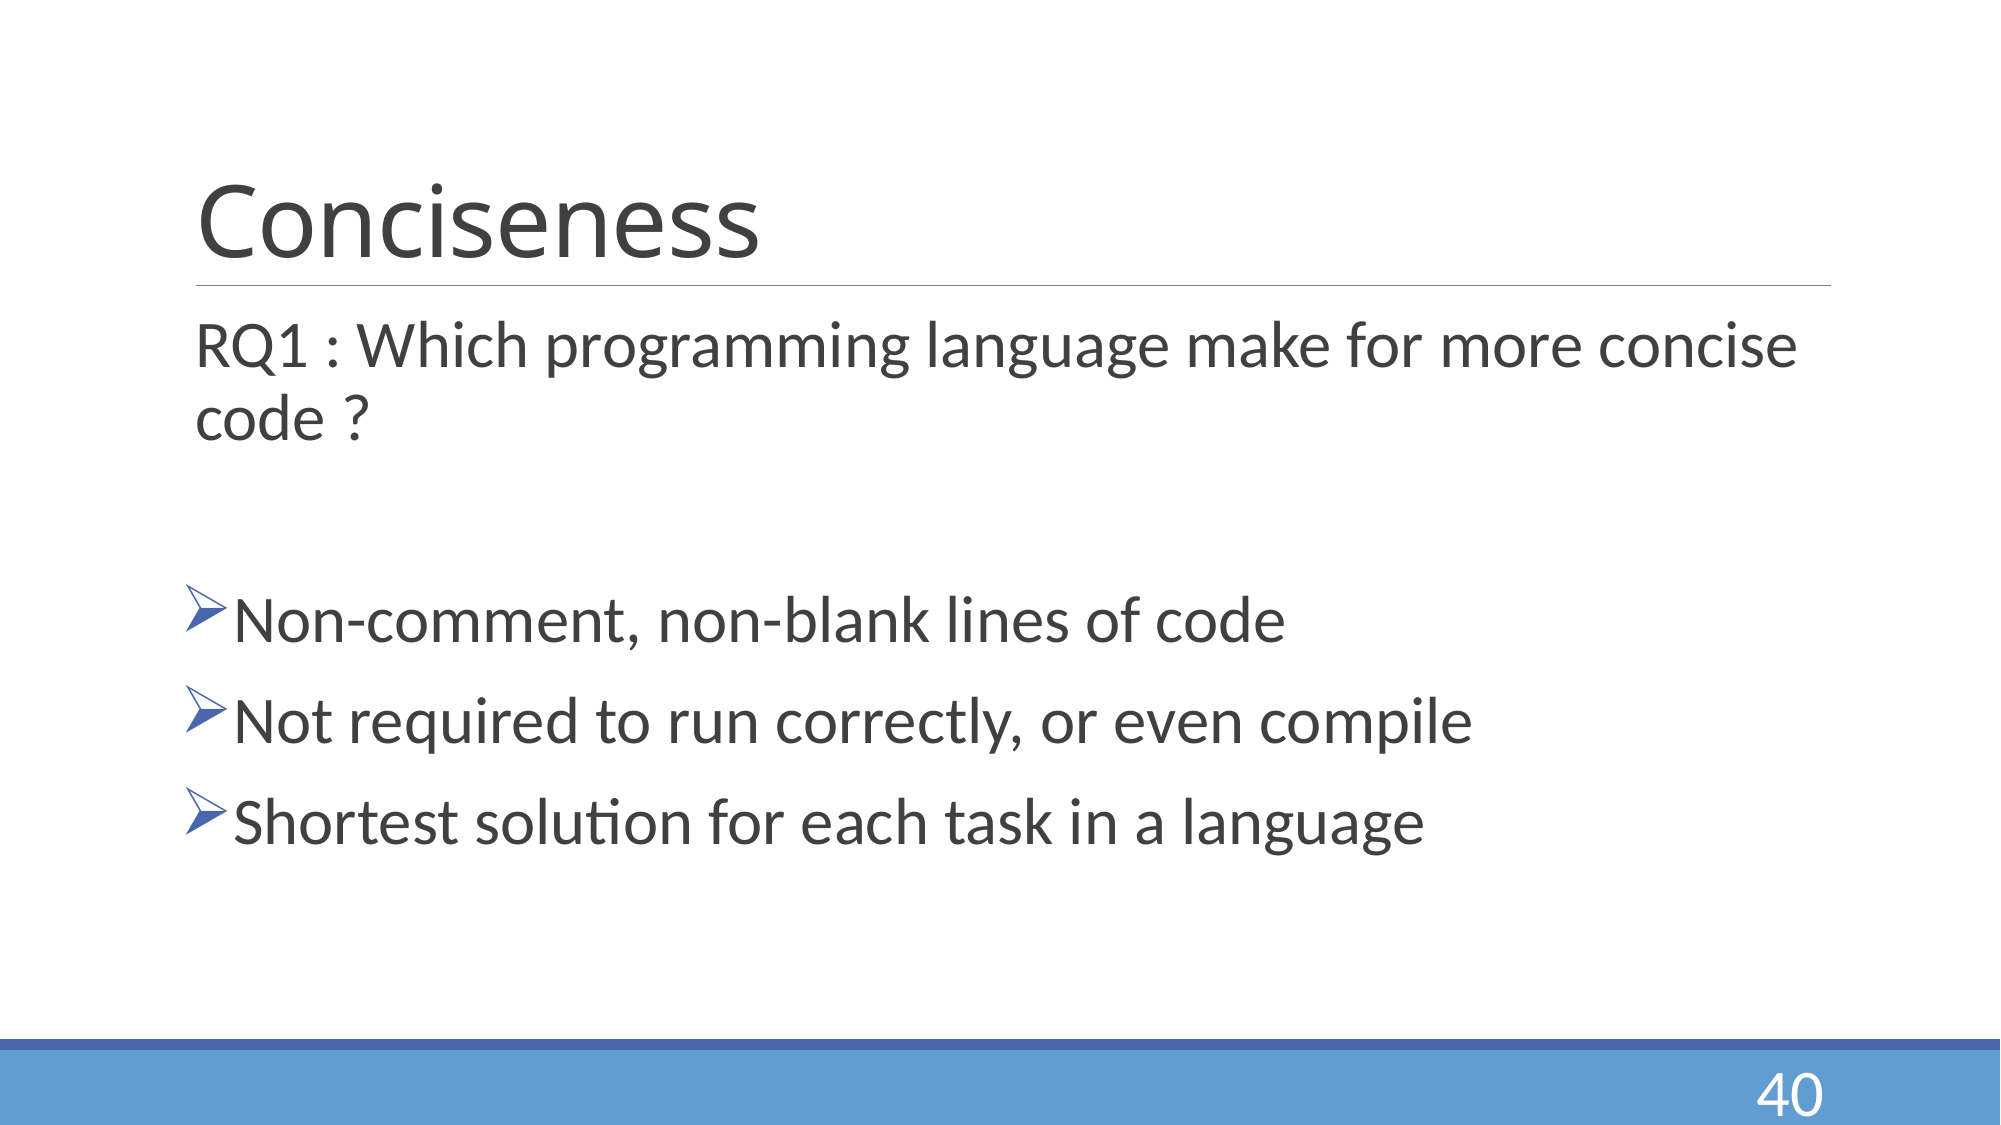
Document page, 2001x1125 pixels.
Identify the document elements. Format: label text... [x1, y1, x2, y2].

title Conciseness [180, 47, 1830, 285]
slide_number 40 [1624, 1059, 1840, 1120]
list RQ1 : Which programming language make for more concise code ? Non-comment, non-blank lines of code Not required to run correctly, or even compile Shortest solution for each task in a language [180, 302, 1830, 963]
